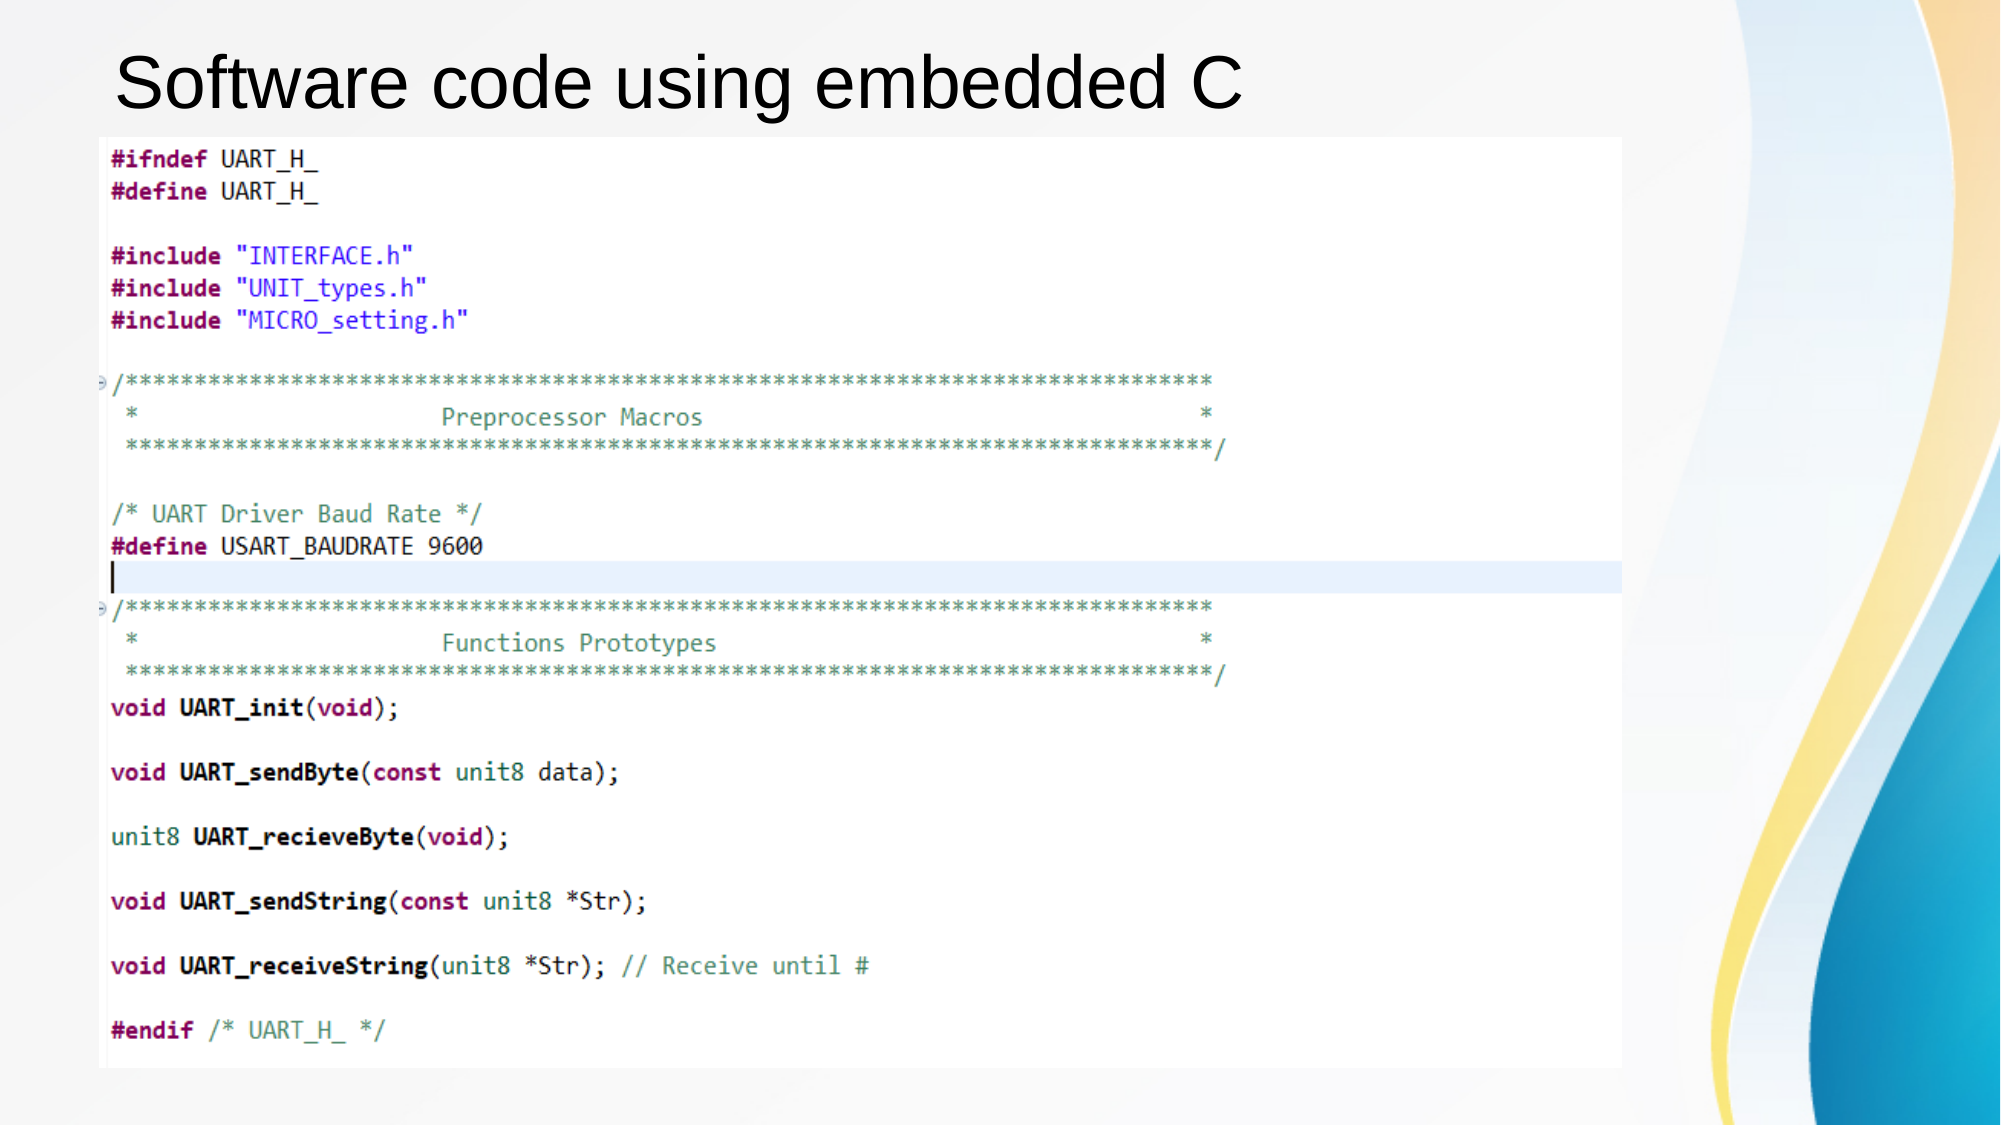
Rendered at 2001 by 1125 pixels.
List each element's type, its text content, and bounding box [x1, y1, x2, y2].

picture [0, 0, 2001, 1125]
title Software code using embedded C [99, 30, 1901, 127]
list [99, 137, 1622, 1068]
